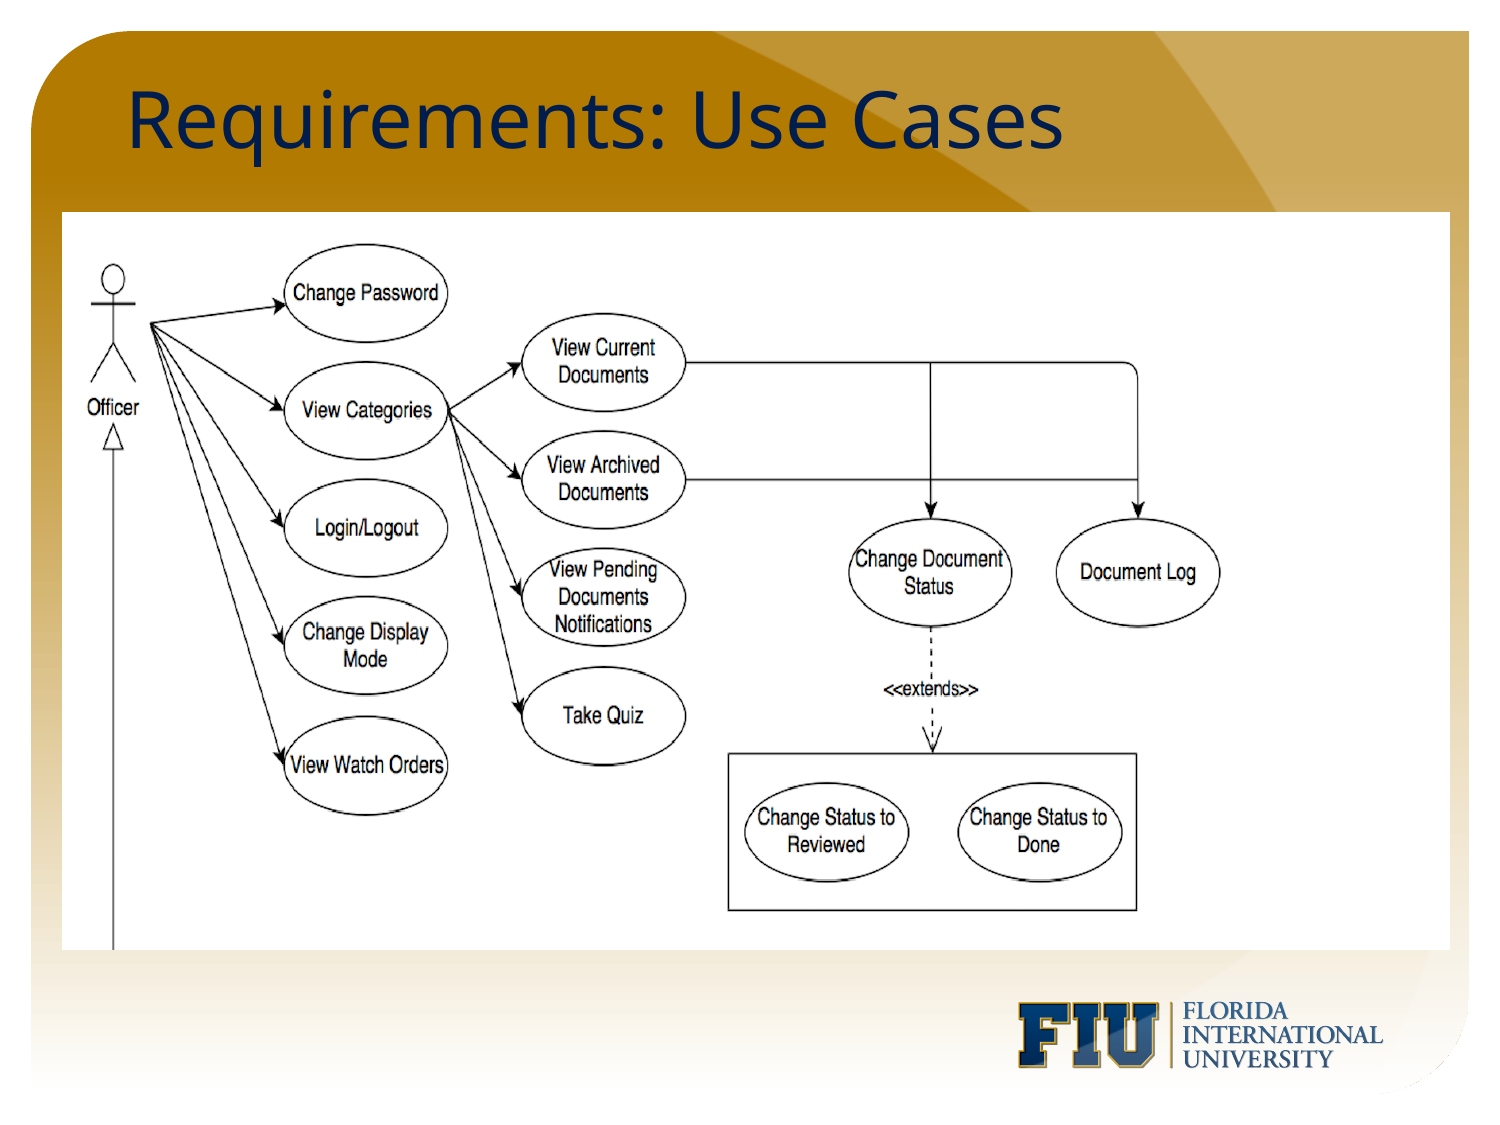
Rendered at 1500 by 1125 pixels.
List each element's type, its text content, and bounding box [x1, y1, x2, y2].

title Requirements: Use Cases [110, 48, 1355, 172]
picture [24, 30, 1473, 1094]
